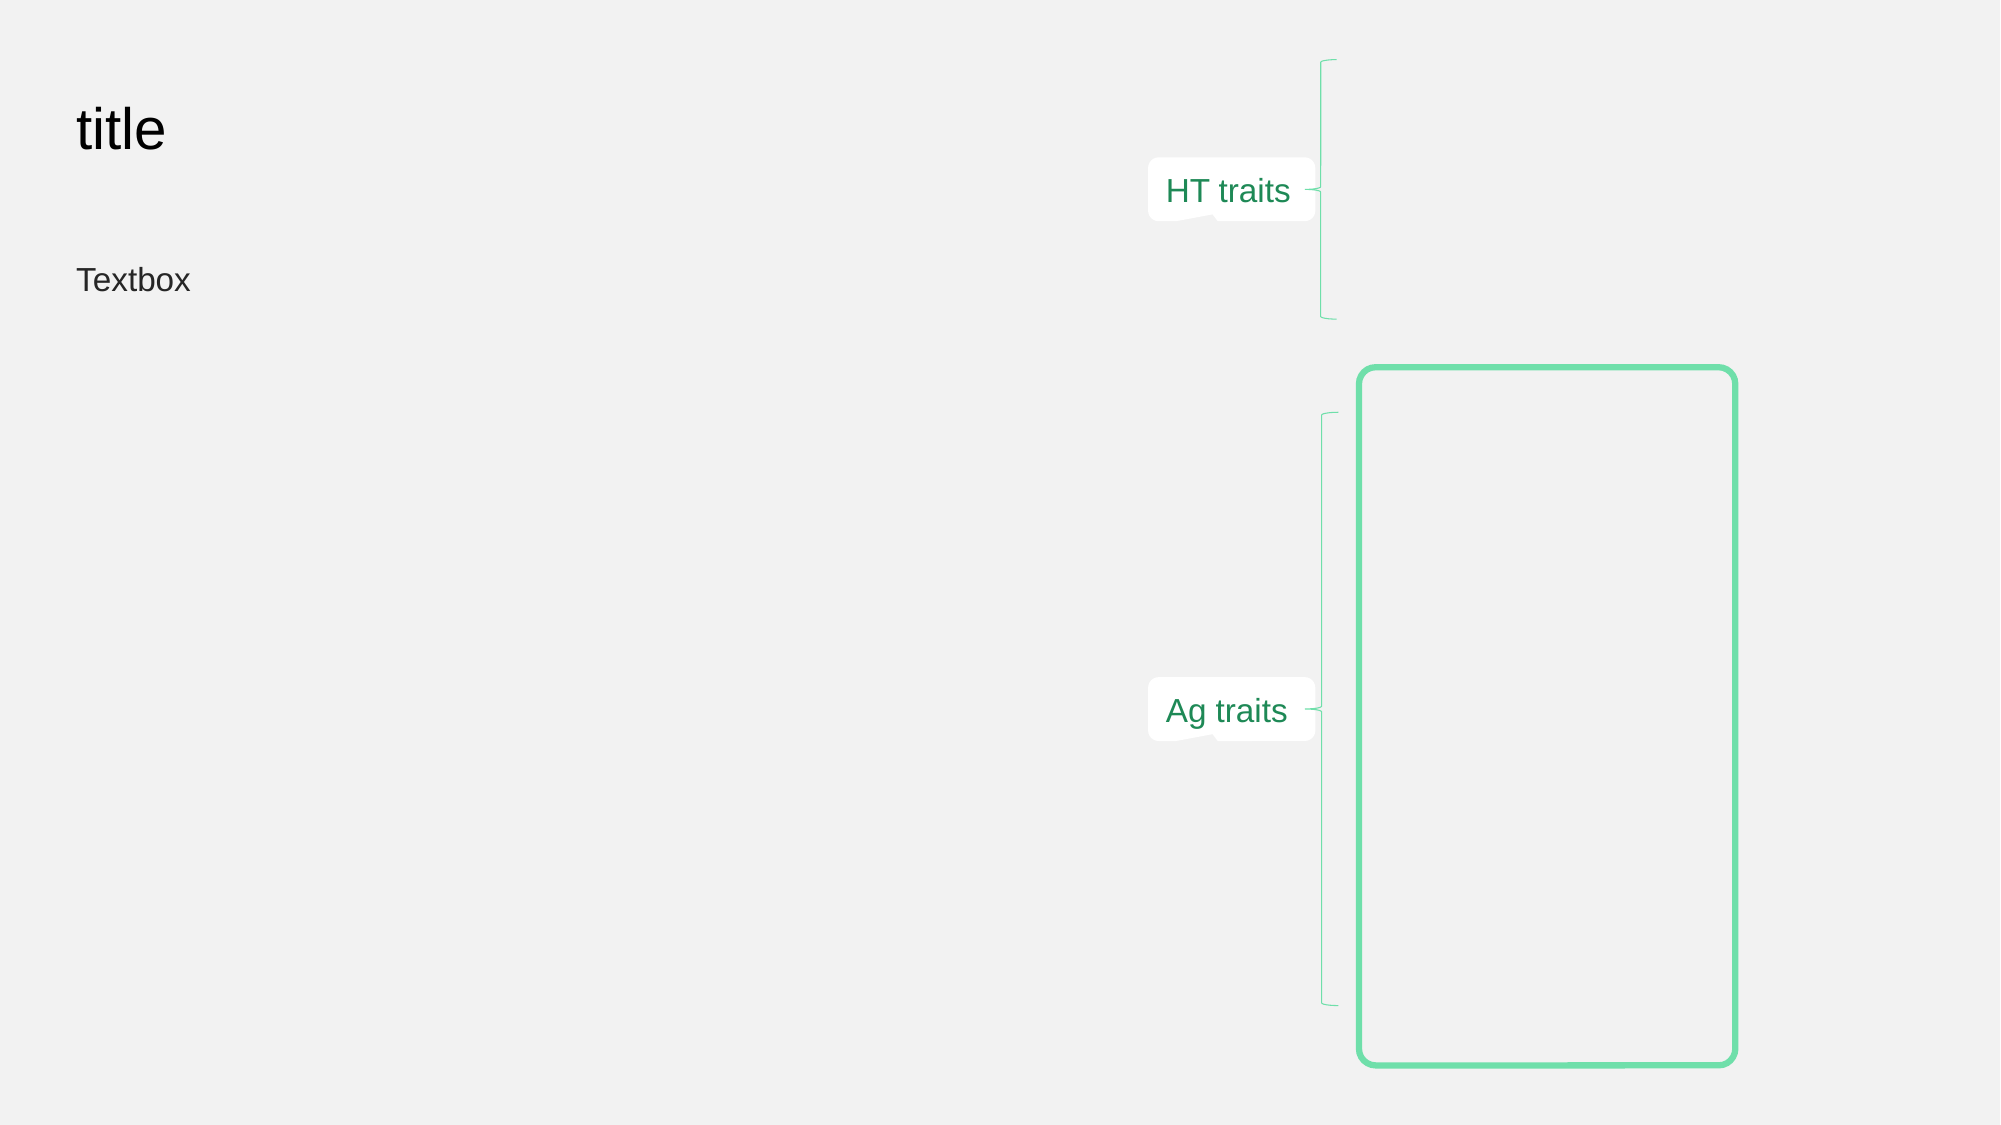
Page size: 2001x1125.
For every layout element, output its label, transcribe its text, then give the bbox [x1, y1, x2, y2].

text_box Textbox [61, 251, 646, 306]
title title [61, 43, 852, 220]
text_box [1147, 59, 1736, 1066]
